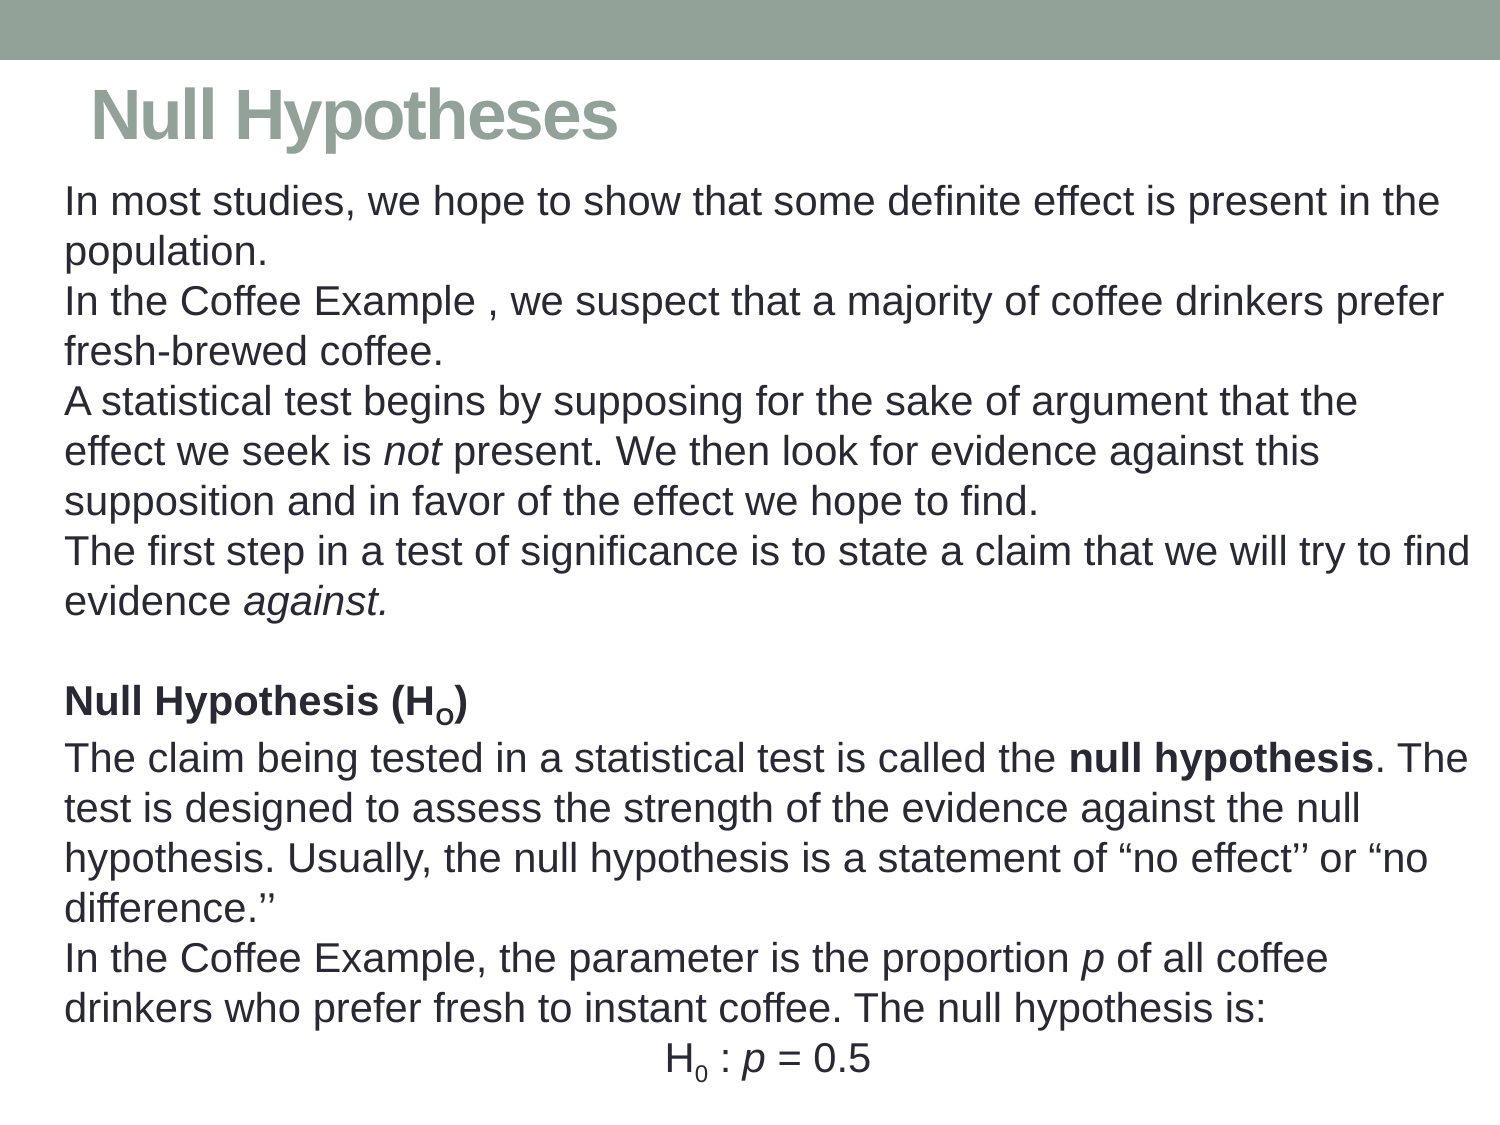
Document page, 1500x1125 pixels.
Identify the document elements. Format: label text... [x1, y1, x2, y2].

text_box In most studies, we hope to show that some definite effect is present in the population. In the Coffee Example , we suspect that a majority of coffee drinkers prefer fresh-brewed coffee. A statistical test begins by supposing for the sake of argument that the effect we seek is not present. We then look for evidence against this supposition and in favor of the effect we hope to find. The first step in a test of significance is to state a claim that we will try to find evidence against. Null Hypothesis (HO) The claim being tested in a statistical test is called the null hypothesis. The test is designed to assess the strength of the evidence against the null hypothesis. Usually, the null hypothesis is a statement of “no effect’’ or “no difference.’’ In the Coffee Example, the parameter is the proportion p of all coffee drinkers who prefer fresh to instant coffee. The null hypothesis is: H0 : p = 0.5 [49, 166, 1487, 1125]
title Null Hypotheses [75, 60, 1425, 166]
